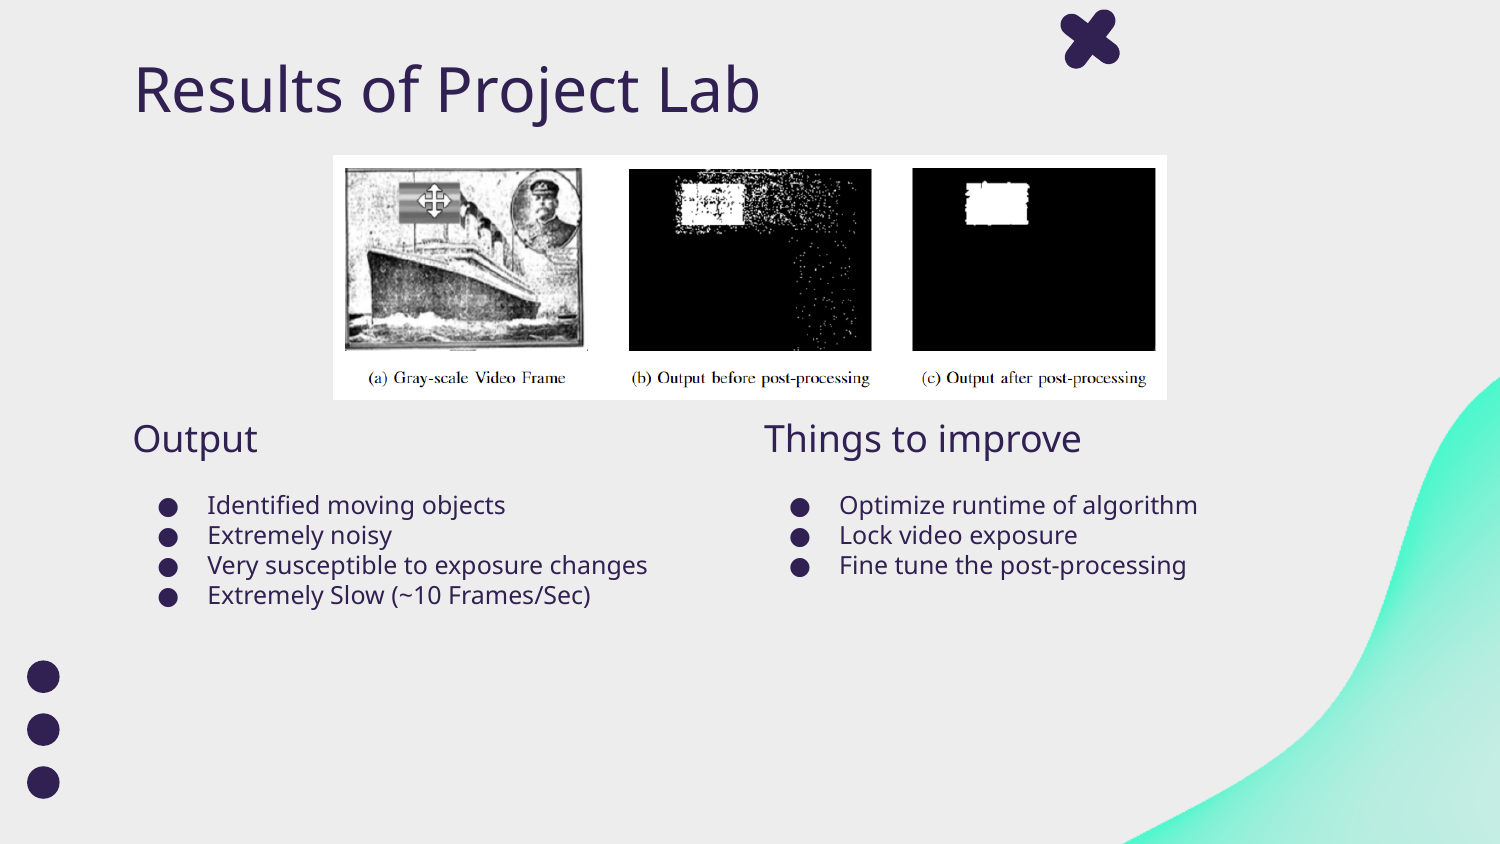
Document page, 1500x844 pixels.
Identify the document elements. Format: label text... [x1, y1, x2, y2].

subtitle Identified moving objects Extremely noisy Very susceptible to exposure changes Extremely Slow (~10 Frames/Sec) [117, 474, 678, 756]
subtitle Things to improve [749, 399, 1310, 474]
picture [332, 154, 1168, 401]
subtitle Optimize runtime of algorithm Lock video exposure Fine tune the post-processing [749, 474, 1310, 756]
subtitle Output [117, 399, 678, 474]
title Results of Project Lab [118, 34, 1382, 129]
